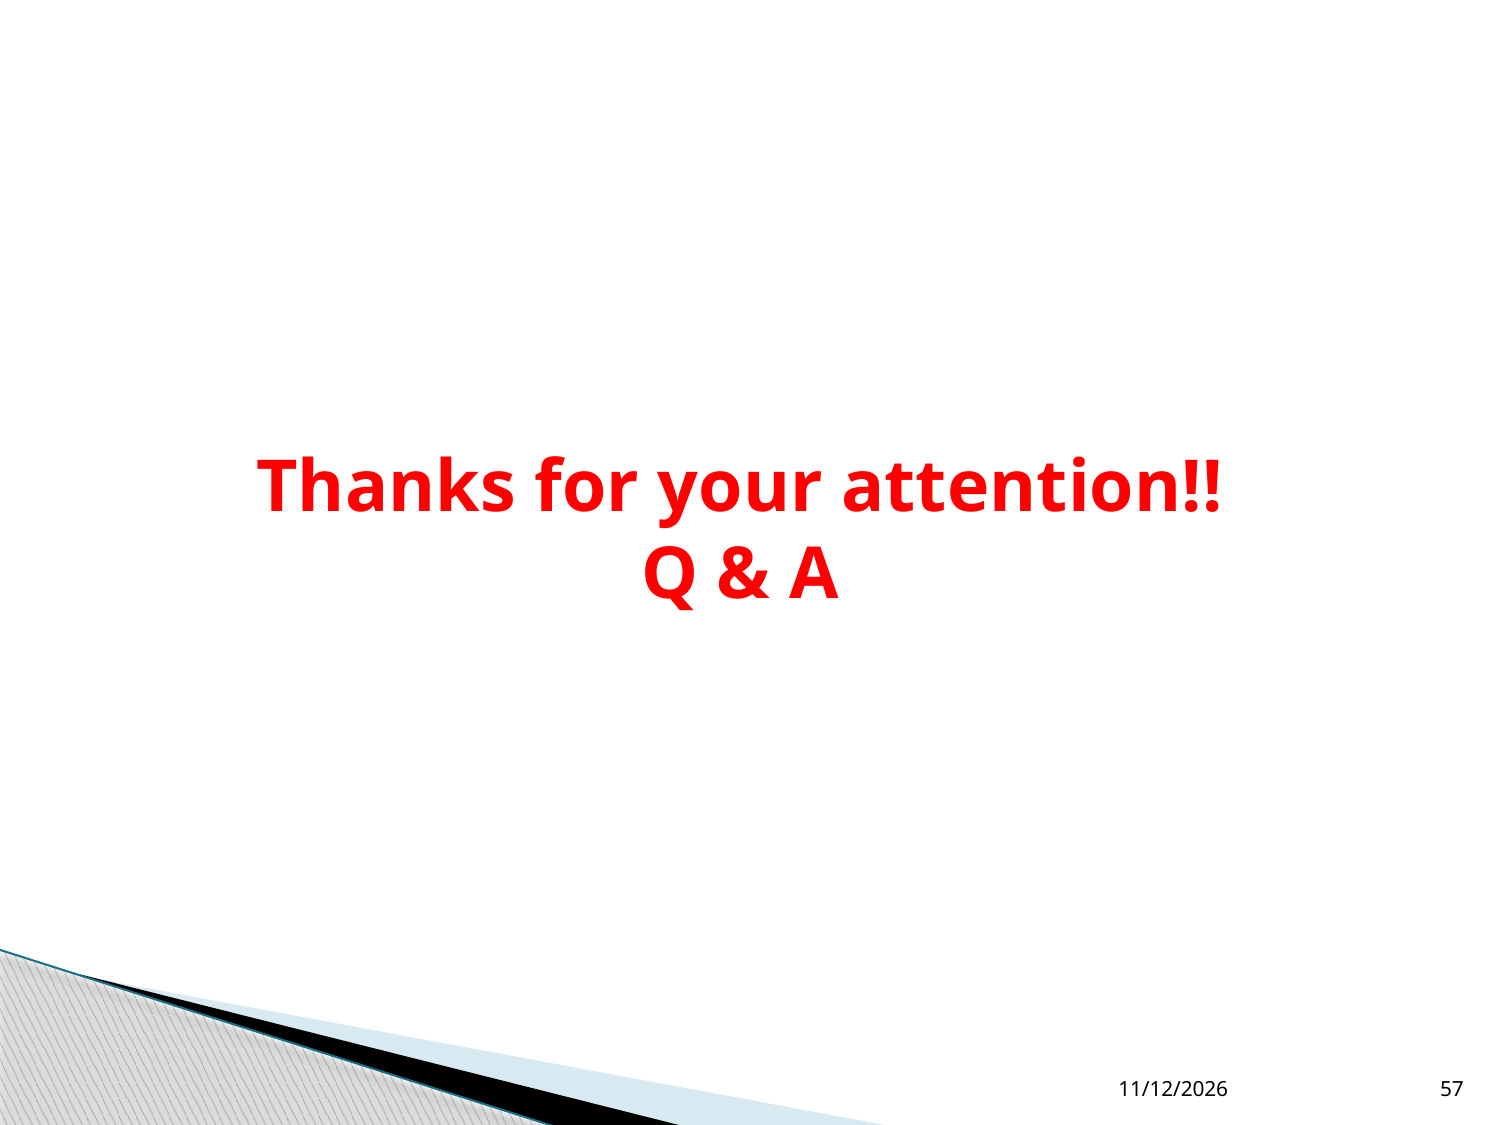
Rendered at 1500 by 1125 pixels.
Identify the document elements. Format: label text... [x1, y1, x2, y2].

title Thanks for your attention!! Q & A [64, 432, 1415, 621]
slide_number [1103, 1051, 1418, 1112]
slide_number 57 [1418, 1051, 1479, 1112]
